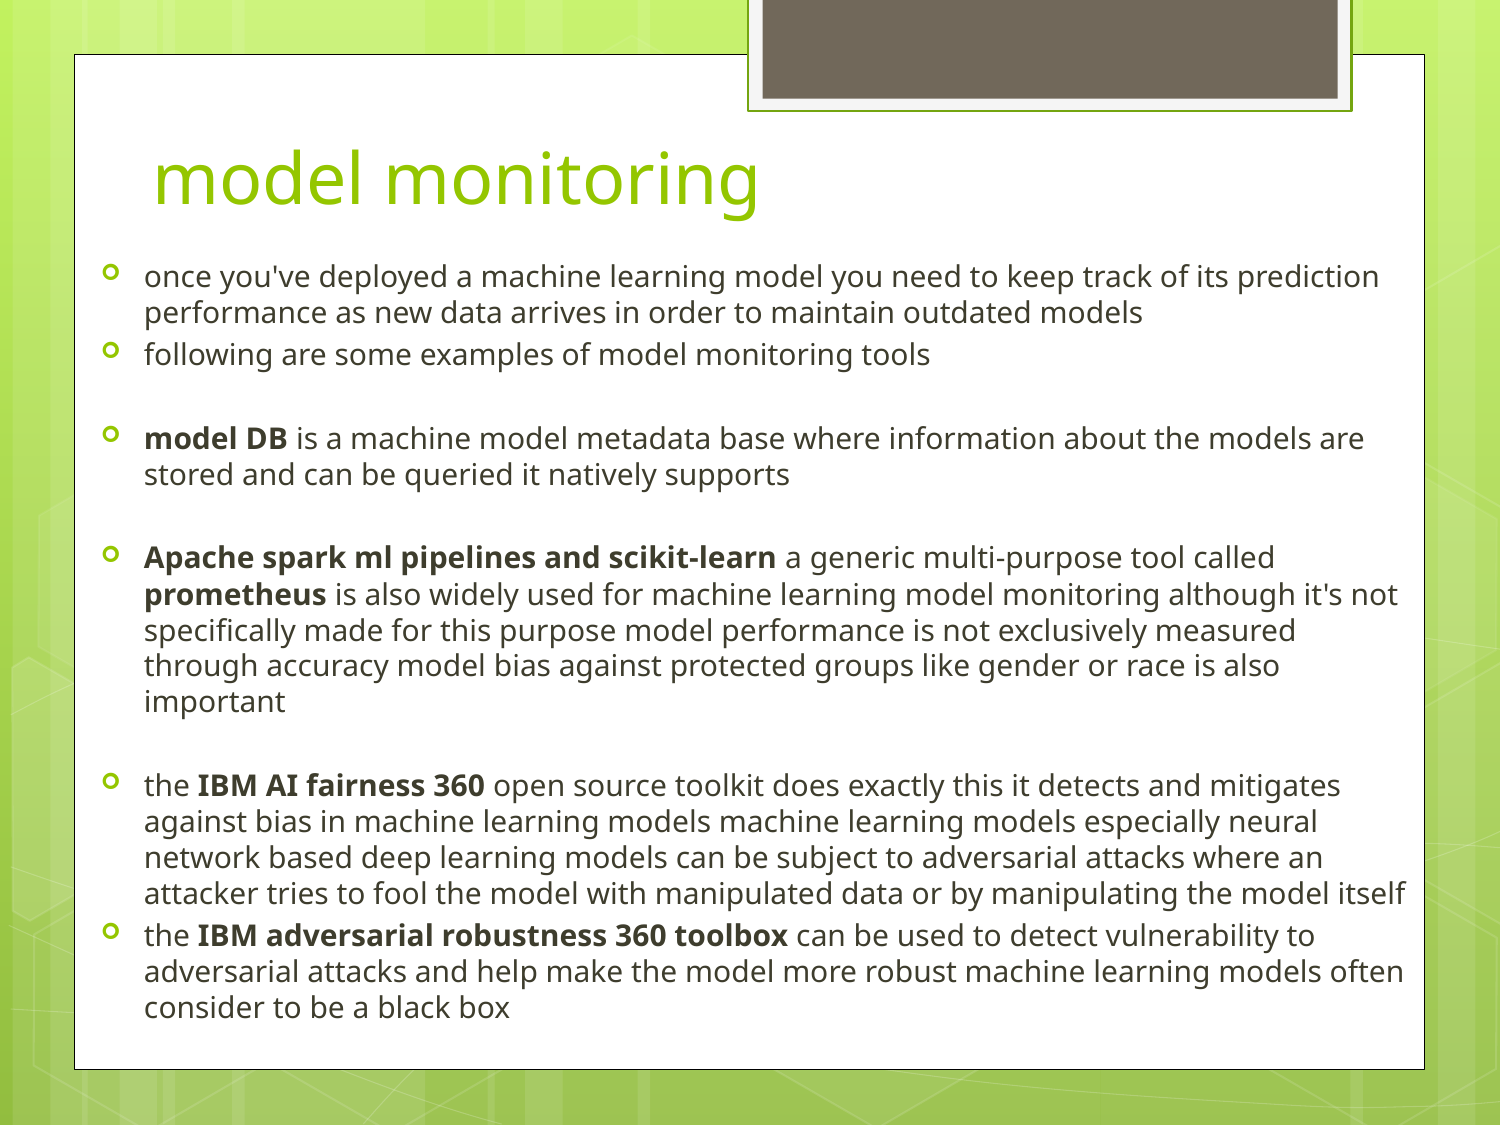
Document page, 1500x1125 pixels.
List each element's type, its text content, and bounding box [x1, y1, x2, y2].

title model monitoring [137, 125, 1290, 249]
list once you've deployed a machine learning model you need to keep track of its prediction performance as new data arrives in order to maintain outdated models following are some examples of model monitoring tools model DB is a machine model metadata base where information about the models are stored and can be queried it natively supports Apache spark ml pipelines and scikit-learn a generic multi-purpose tool called prometheus is also widely used for machine learning model monitoring although it's not specifically made for this purpose model performance is not exclusively measured through accuracy model bias against protected groups like gender or race is also important the IBM AI fairness 360 open source toolkit does exactly this it detects and mitigates against bias in machine learning models machine learning models especially neural network based deep learning models can be subject to adversarial attacks where an attacker tries to fool the model with manipulated data or by manipulating the model itself the IBM adversarial robustness 360 toolbox can be used to detect vulnerability to adversarial attacks and help make the model more robust machine learning models often consider to be a black box [75, 249, 1425, 1075]
